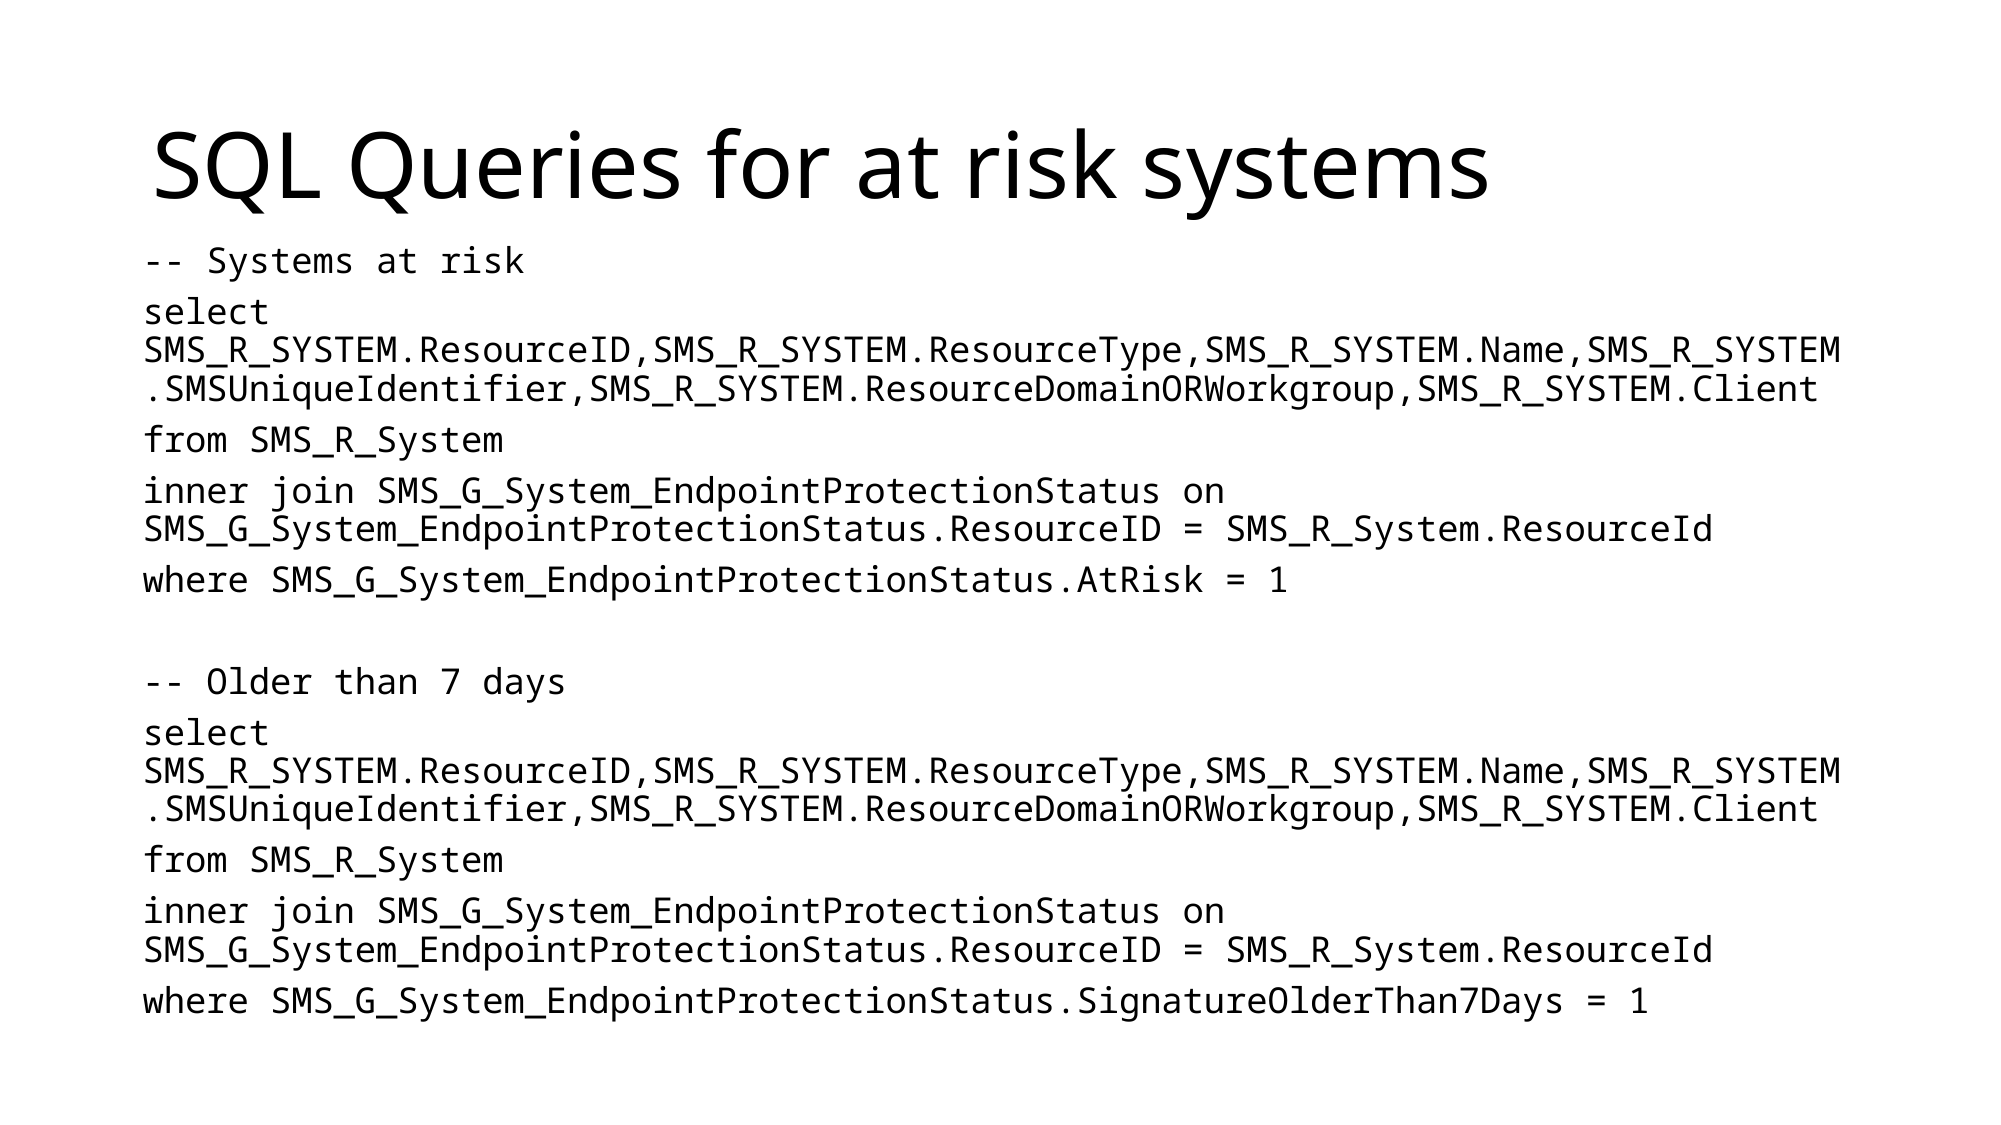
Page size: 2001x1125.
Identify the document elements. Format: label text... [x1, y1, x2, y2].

title SQL Queries for at risk systems [137, 59, 1863, 235]
list -- Systems at risk select SMS_R_SYSTEM.ResourceID,SMS_R_SYSTEM.ResourceType,SMS_R_SYSTEM.Name,SMS_R_SYSTEM.SMSUniqueIdentifier,SMS_R_SYSTEM.ResourceDomainORWorkgroup,SMS_R_SYSTEM.Client from SMS_R_System inner join SMS_G_System_EndpointProtectionStatus on SMS_G_System_EndpointProtectionStatus.ResourceID = SMS_R_System.ResourceId where SMS_G_System_EndpointProtectionStatus.AtRisk = 1 -- Older than 7 days select SMS_R_SYSTEM.ResourceID,SMS_R_SYSTEM.ResourceType,SMS_R_SYSTEM.Name,SMS_R_SYSTEM.SMSUniqueIdentifier,SMS_R_SYSTEM.ResourceDomainORWorkgroup,SMS_R_SYSTEM.Client from SMS_R_System inner join SMS_G_System_EndpointProtectionStatus on SMS_G_System_EndpointProtectionStatus.ResourceID = SMS_R_System.ResourceId where SMS_G_System_EndpointProtectionStatus.SignatureOlderThan7Days = 1 [127, 235, 1872, 1077]
